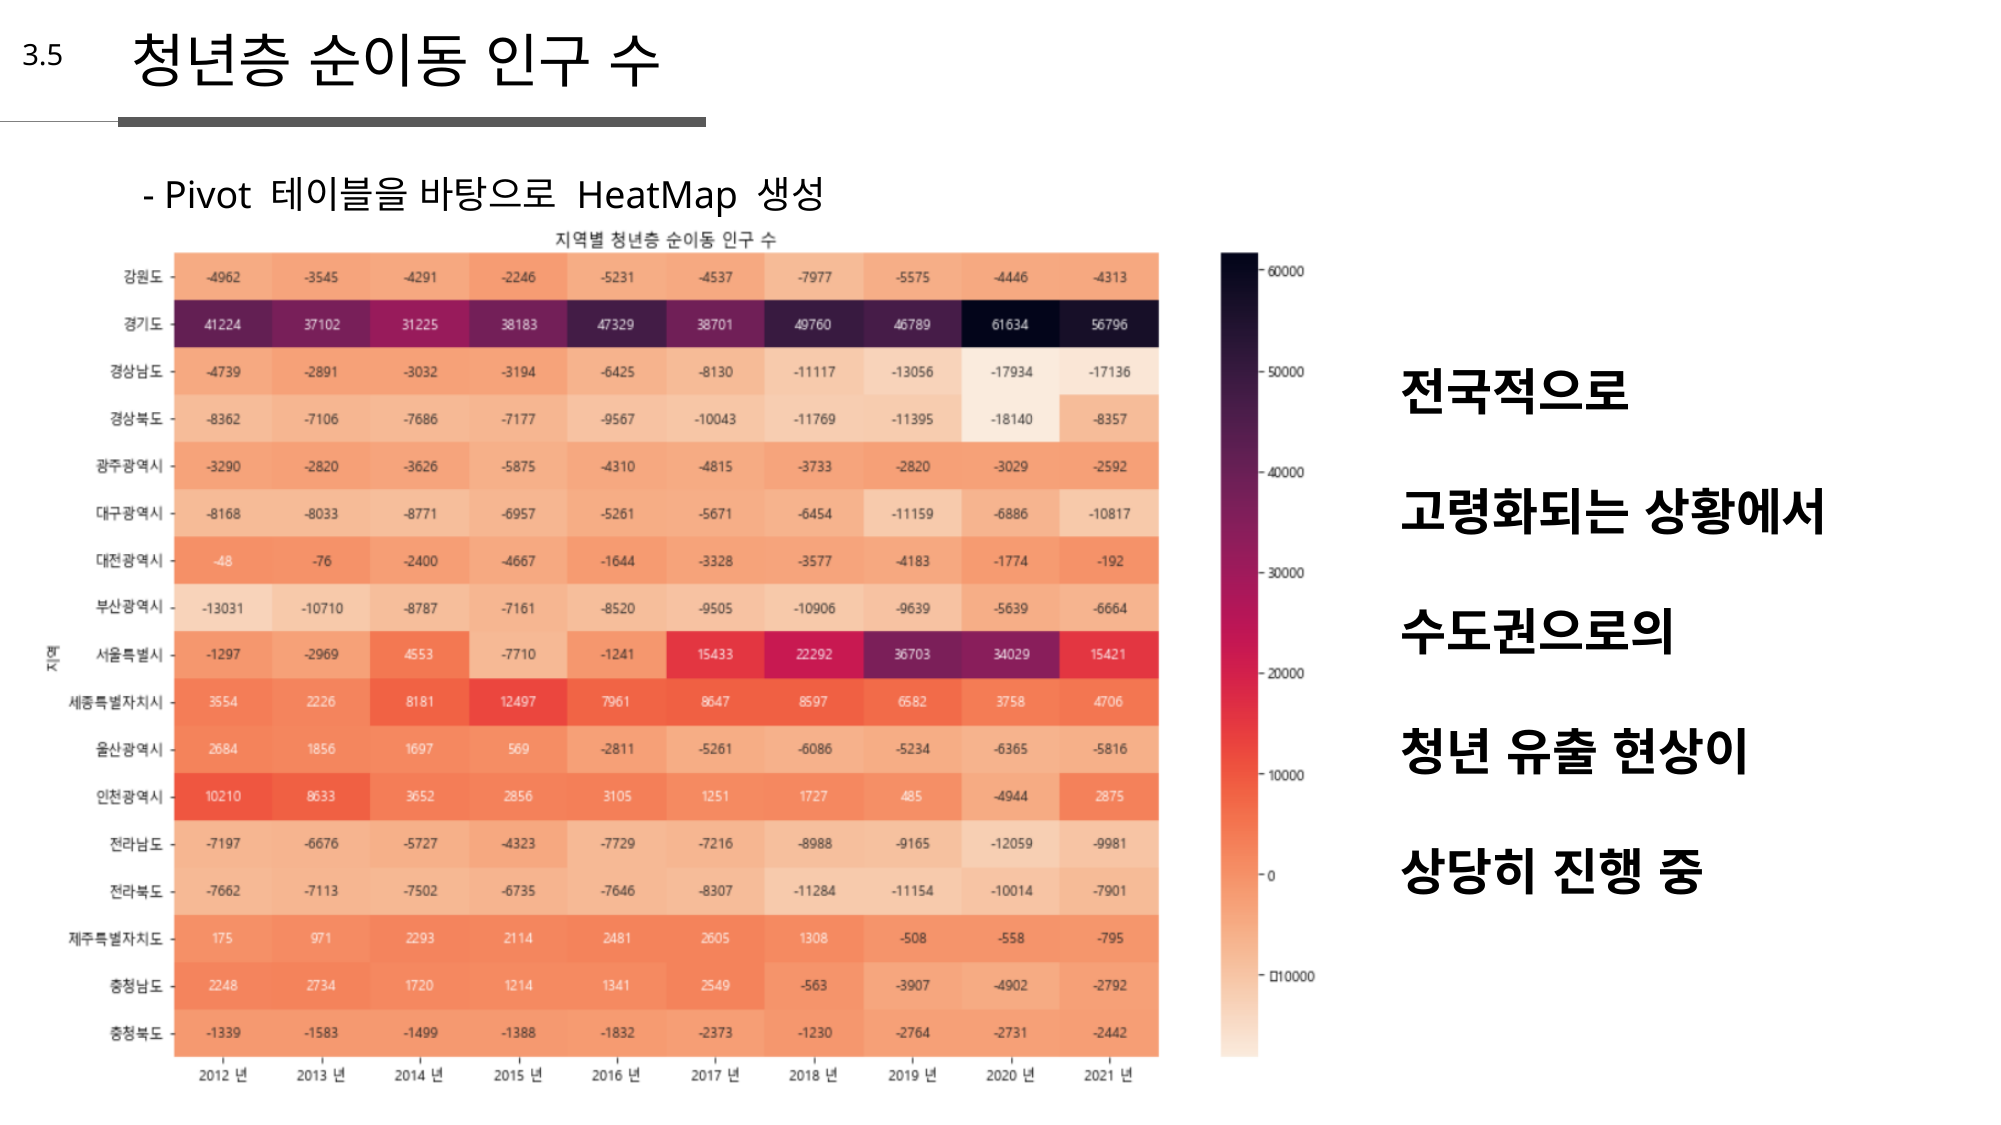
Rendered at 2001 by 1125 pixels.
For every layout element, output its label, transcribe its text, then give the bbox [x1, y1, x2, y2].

text_box 전국적으로 고령화되는 상황에서 수도권으로의 청년 유출 현상이 상당히 진행 중 [1385, 353, 2000, 909]
text_box 3.5 [7, 28, 79, 114]
text_box - Pivot 테이블을 바탕으로 HeatMap 생성 [118, 163, 883, 217]
text_box 청년층 순이동 인구 수 [116, 16, 677, 102]
picture [27, 217, 1342, 1109]
